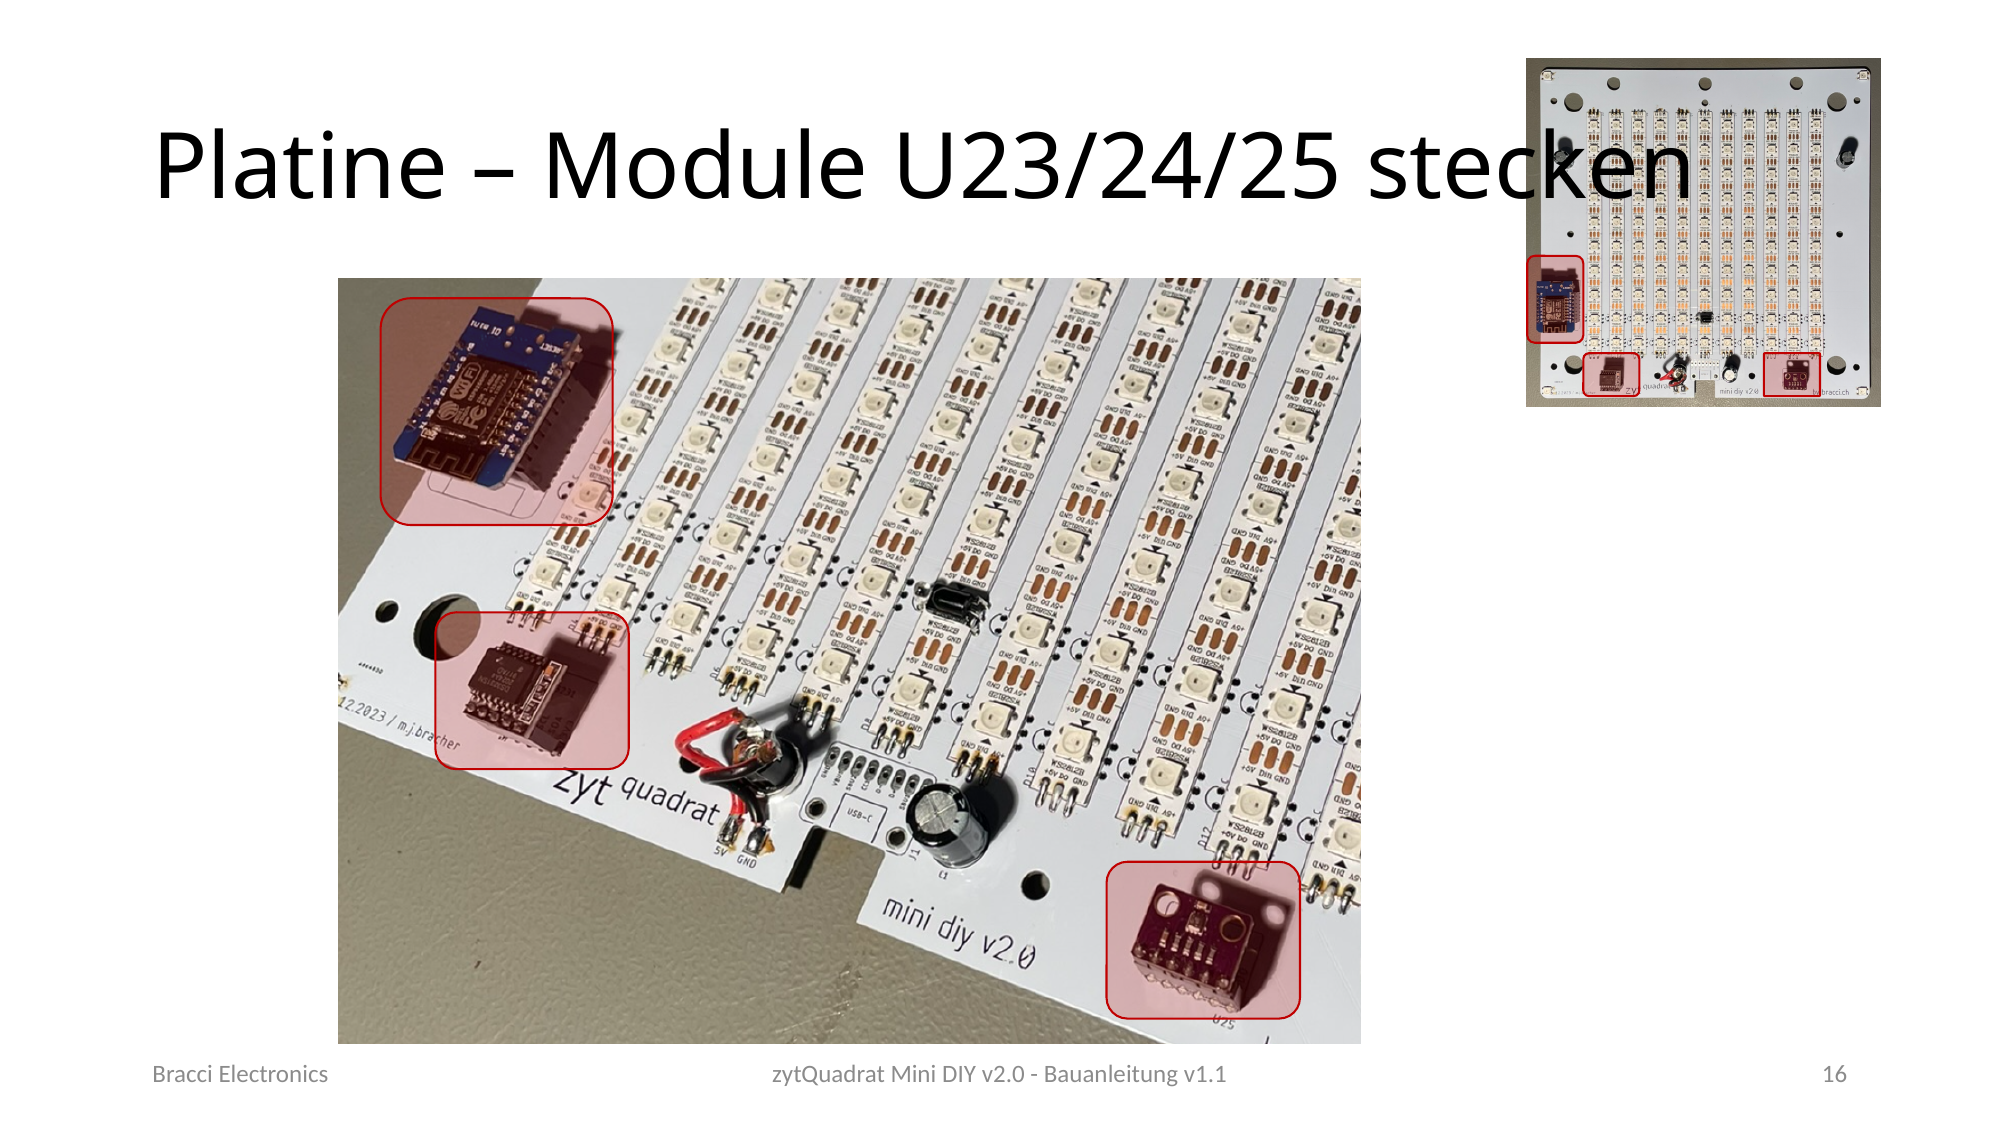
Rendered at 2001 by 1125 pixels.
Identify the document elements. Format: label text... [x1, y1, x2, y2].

slide_number 16 [1412, 1042, 1863, 1103]
picture [338, 278, 1361, 1044]
picture [1526, 58, 1881, 407]
footer zytQuadrat Mini DIY v2.0 - Bauanleitung v1.1 [662, 1044, 1338, 1103]
slide_number Bracci Electronics [137, 1042, 588, 1103]
title Platine – Module U23/24/25 stecken [137, 59, 1526, 278]
